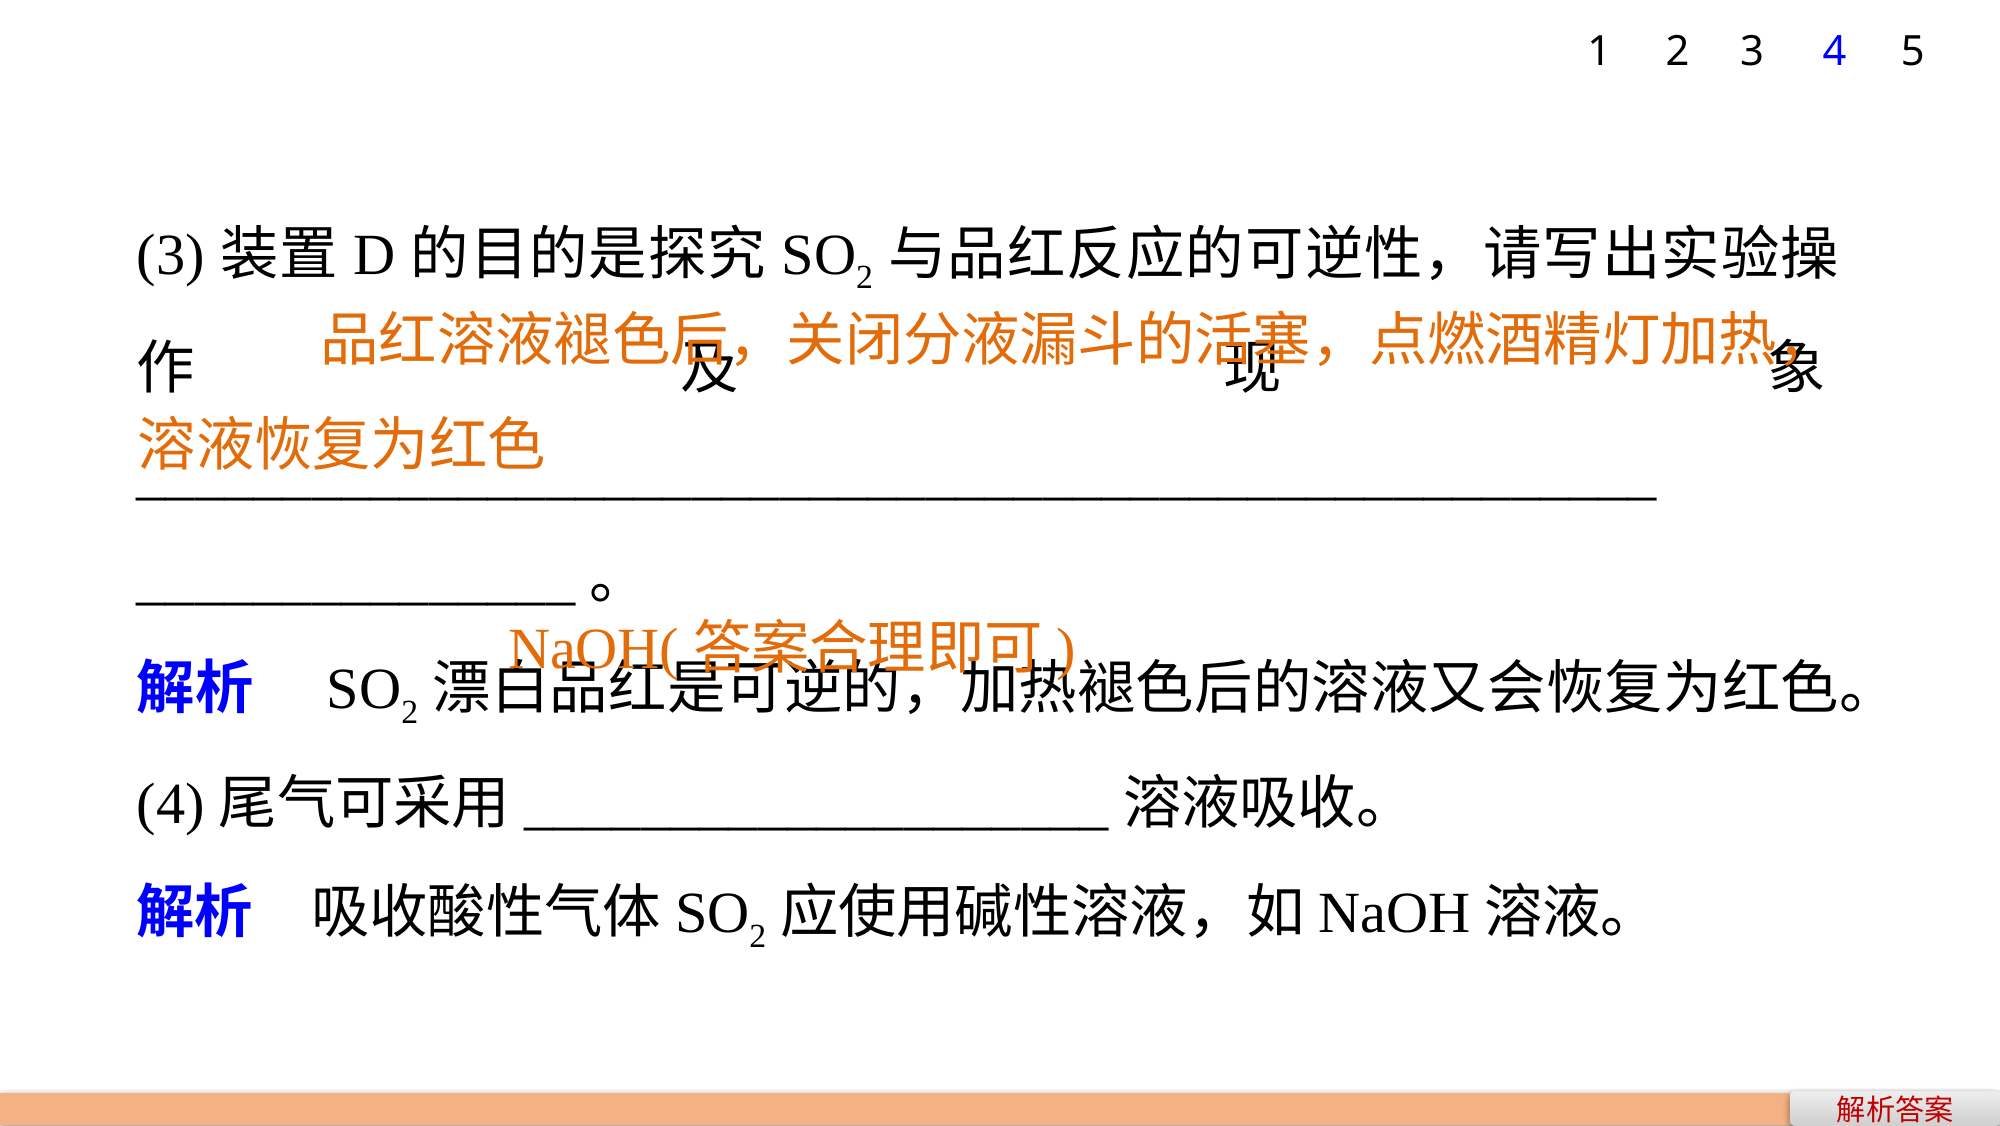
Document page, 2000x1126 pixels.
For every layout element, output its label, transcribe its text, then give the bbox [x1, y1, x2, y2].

text_box 2 [1648, 1, 1710, 97]
text_box 1 [1566, 1, 1632, 97]
text_box 品红溶液褪色后，关闭分液漏斗的活塞，点燃酒精灯加热，溶液恢复为红色 [123, 259, 1877, 485]
text_box [0, 1092, 1787, 1126]
text_box 解析答案 [1788, 1089, 2000, 1126]
text_box 5 [1879, 1, 1945, 97]
text_box NaOH(答案合理即可) [493, 603, 1091, 688]
text_box (3)装置D的目的是探究SO2与品红反应的可逆性，请写出实验操作及现象____________________________________________________ _______________。 解析 SO2漂白品红是可逆的，加热褪色后的溶液又会恢复为红色。 (4)尾气可采用____________________溶液吸收。 解析 吸收酸性气体SO2应使用碱性溶液，如NaOH溶液。 [116, 166, 1860, 965]
text_box 3 [1726, 1, 1785, 97]
text_box 4 [1801, 1, 1867, 97]
